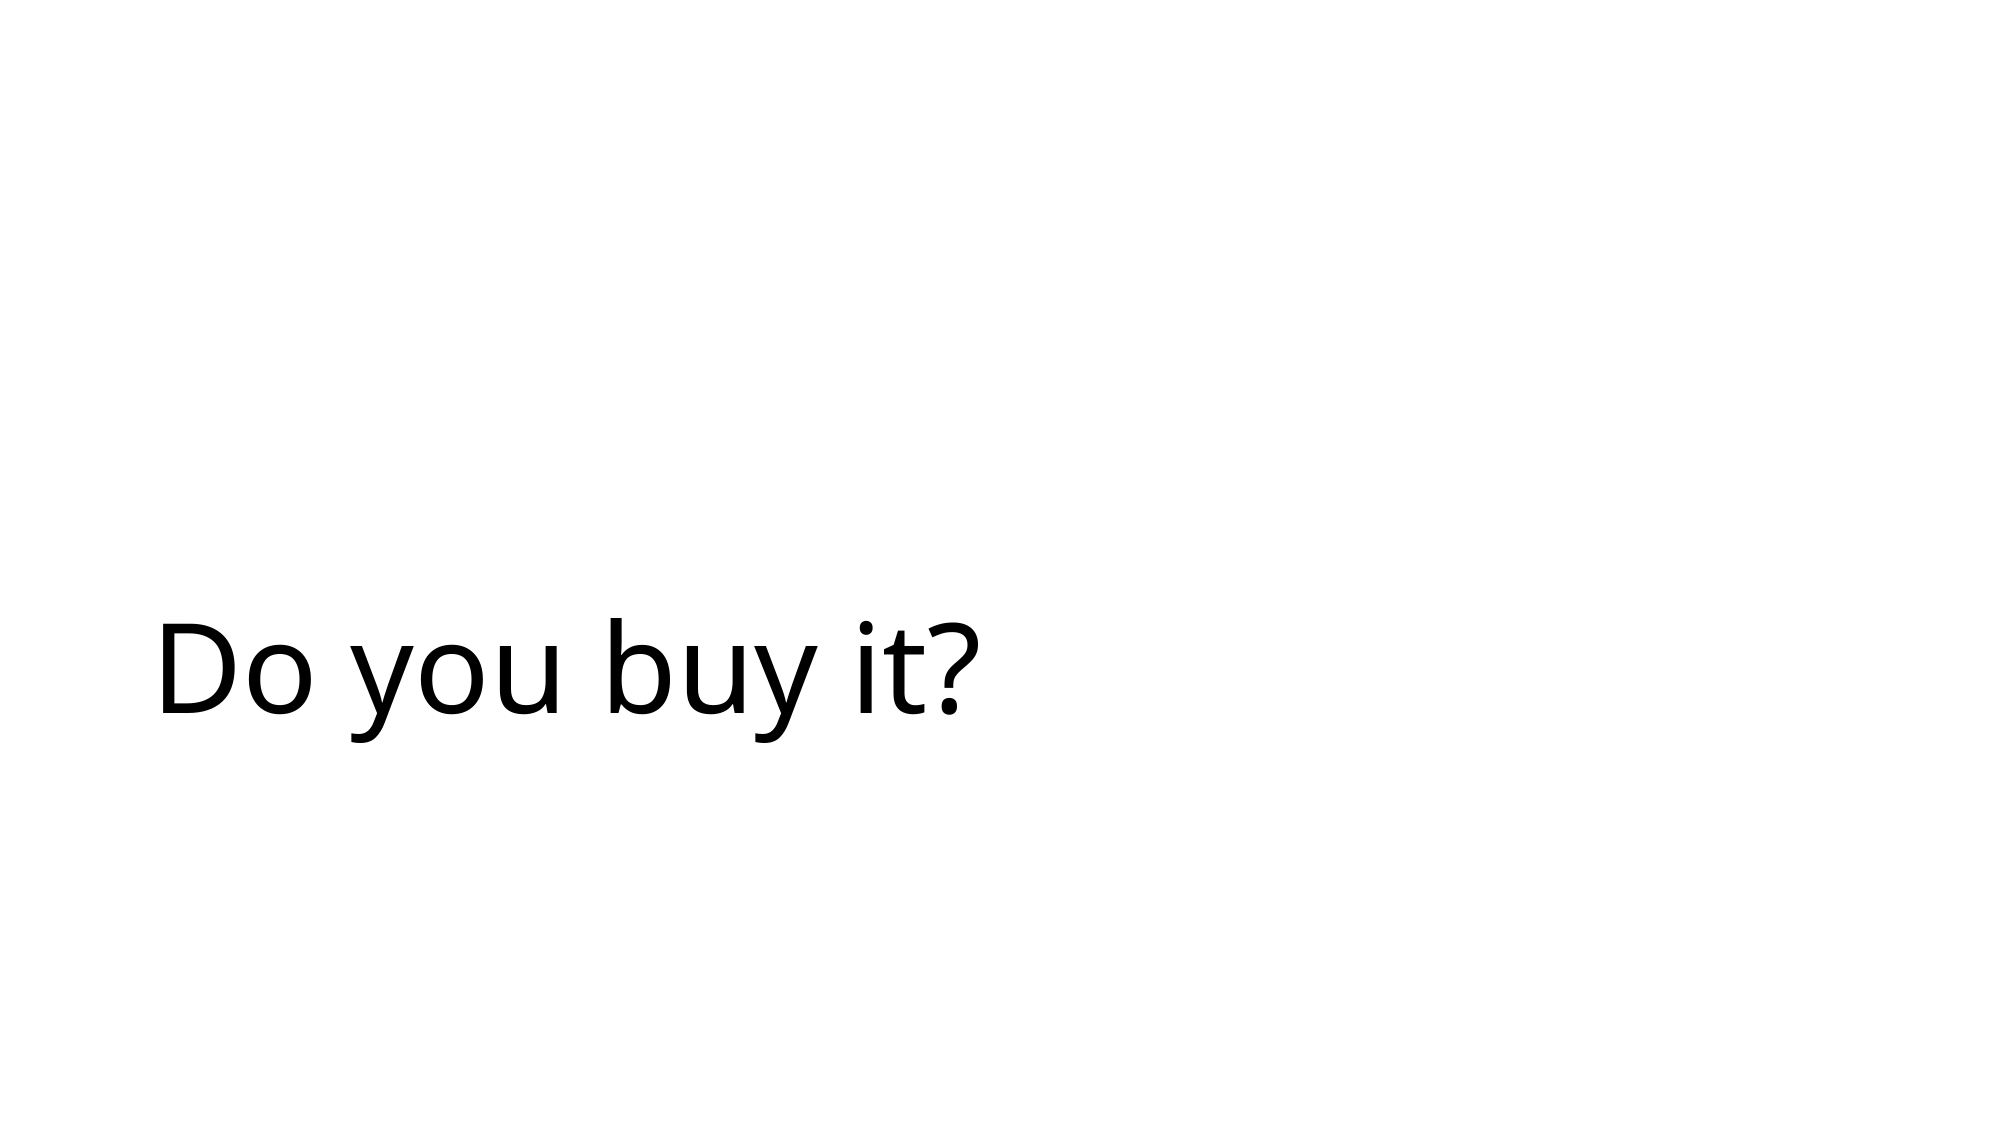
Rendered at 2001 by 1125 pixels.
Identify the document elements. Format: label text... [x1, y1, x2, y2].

title Do you buy it? [136, 280, 1862, 749]
